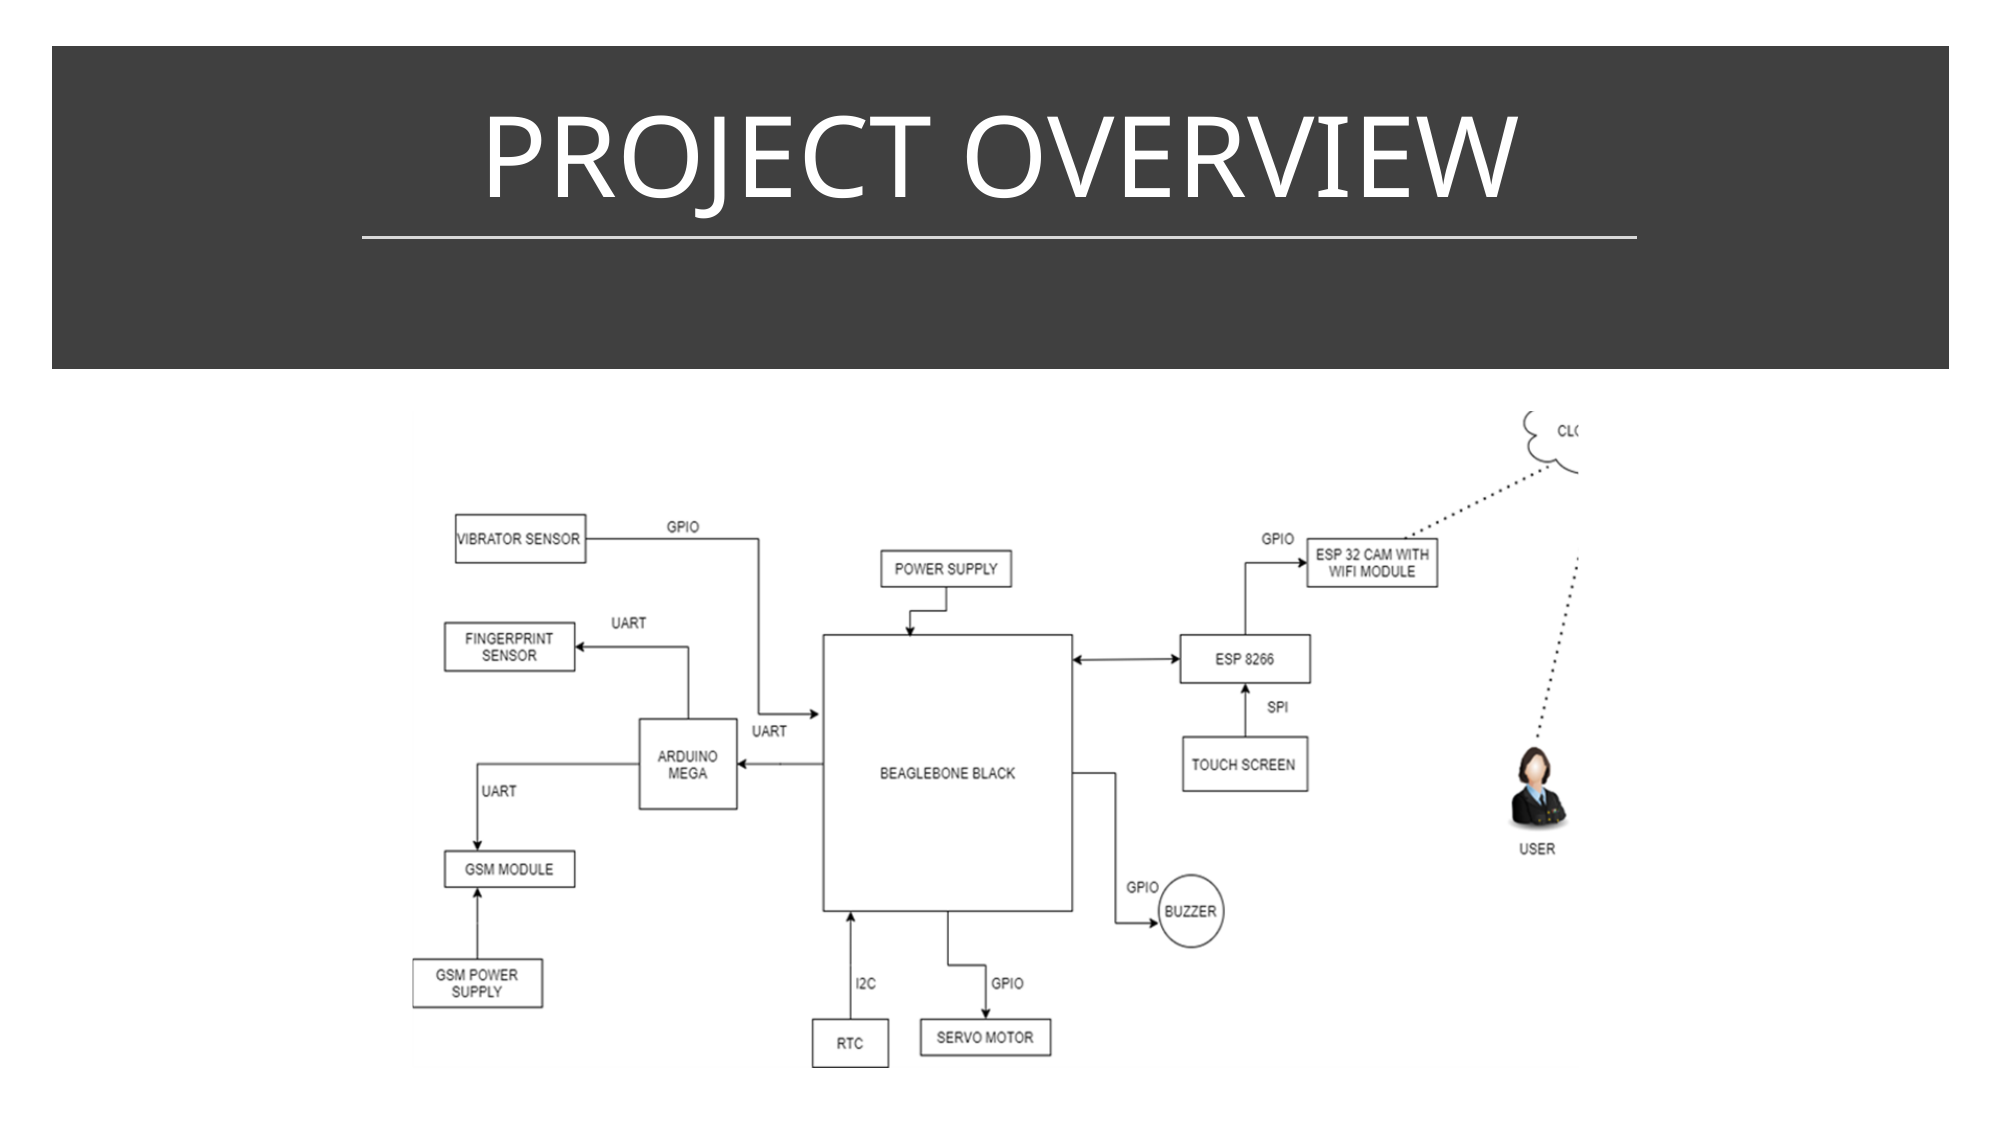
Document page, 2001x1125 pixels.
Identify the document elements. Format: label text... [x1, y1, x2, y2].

text_box [61, 55, 1939, 360]
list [412, 411, 1579, 1068]
title PROJECT OVERVIEW [86, 76, 1914, 230]
